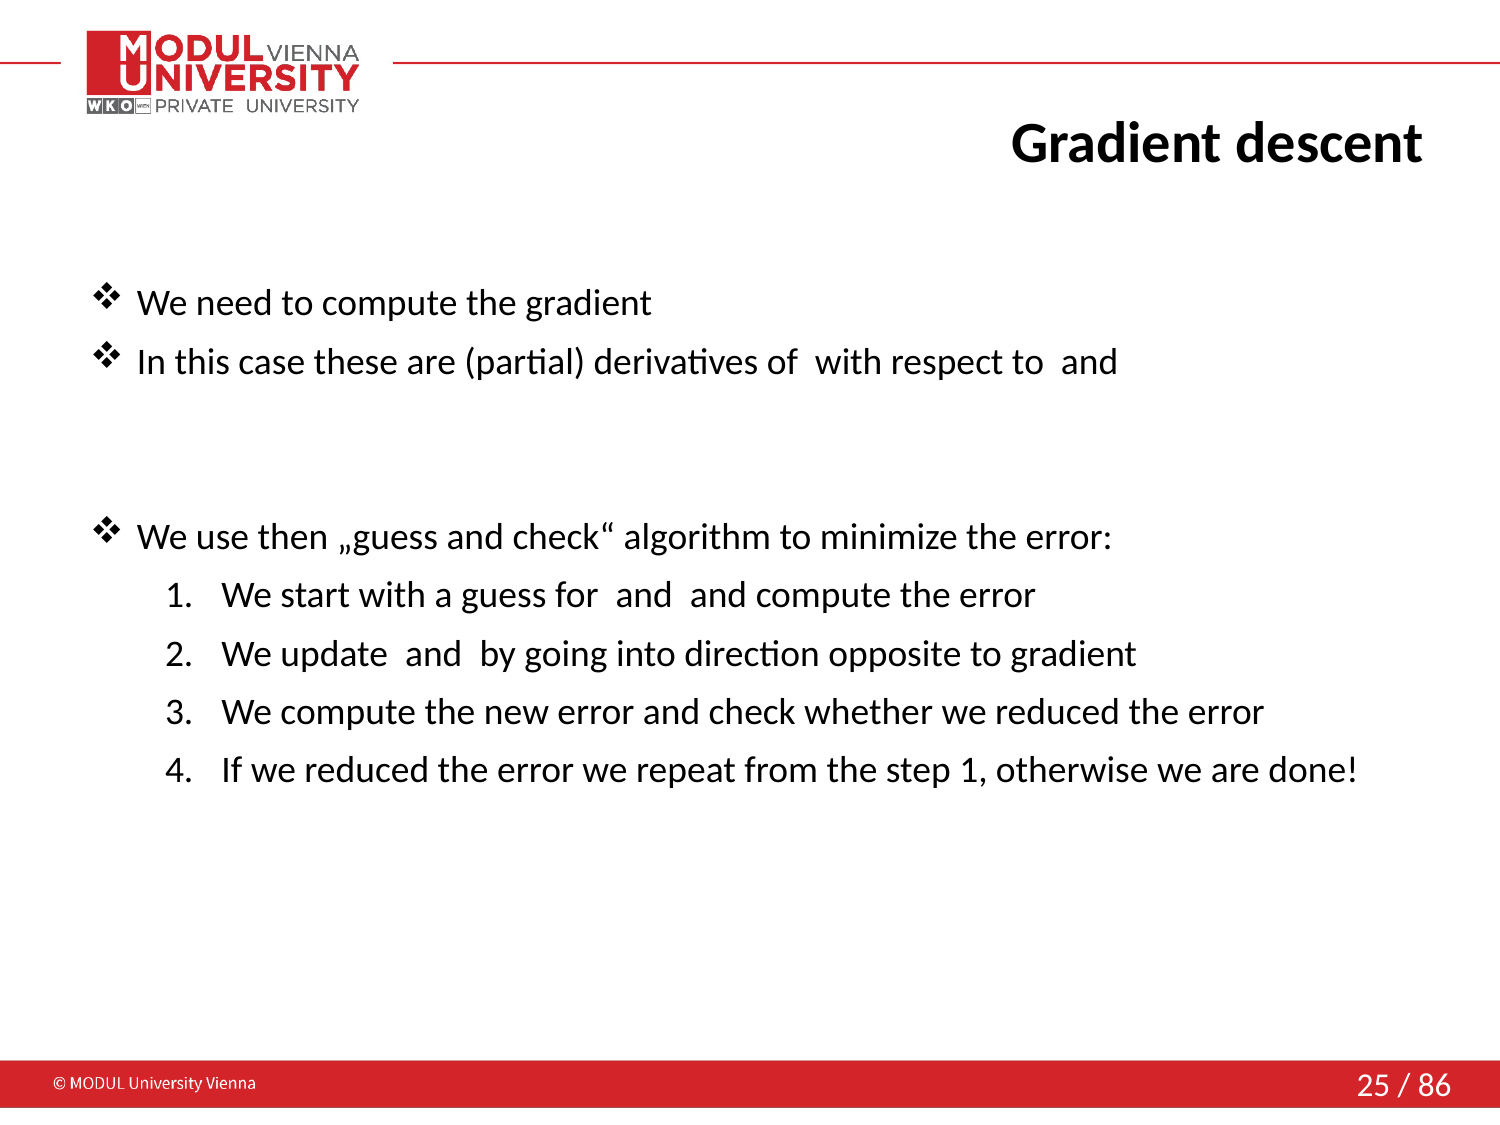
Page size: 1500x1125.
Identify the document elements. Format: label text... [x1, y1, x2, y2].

picture [0, 0, 1500, 1125]
title Gradient descent [51, 45, 1439, 233]
